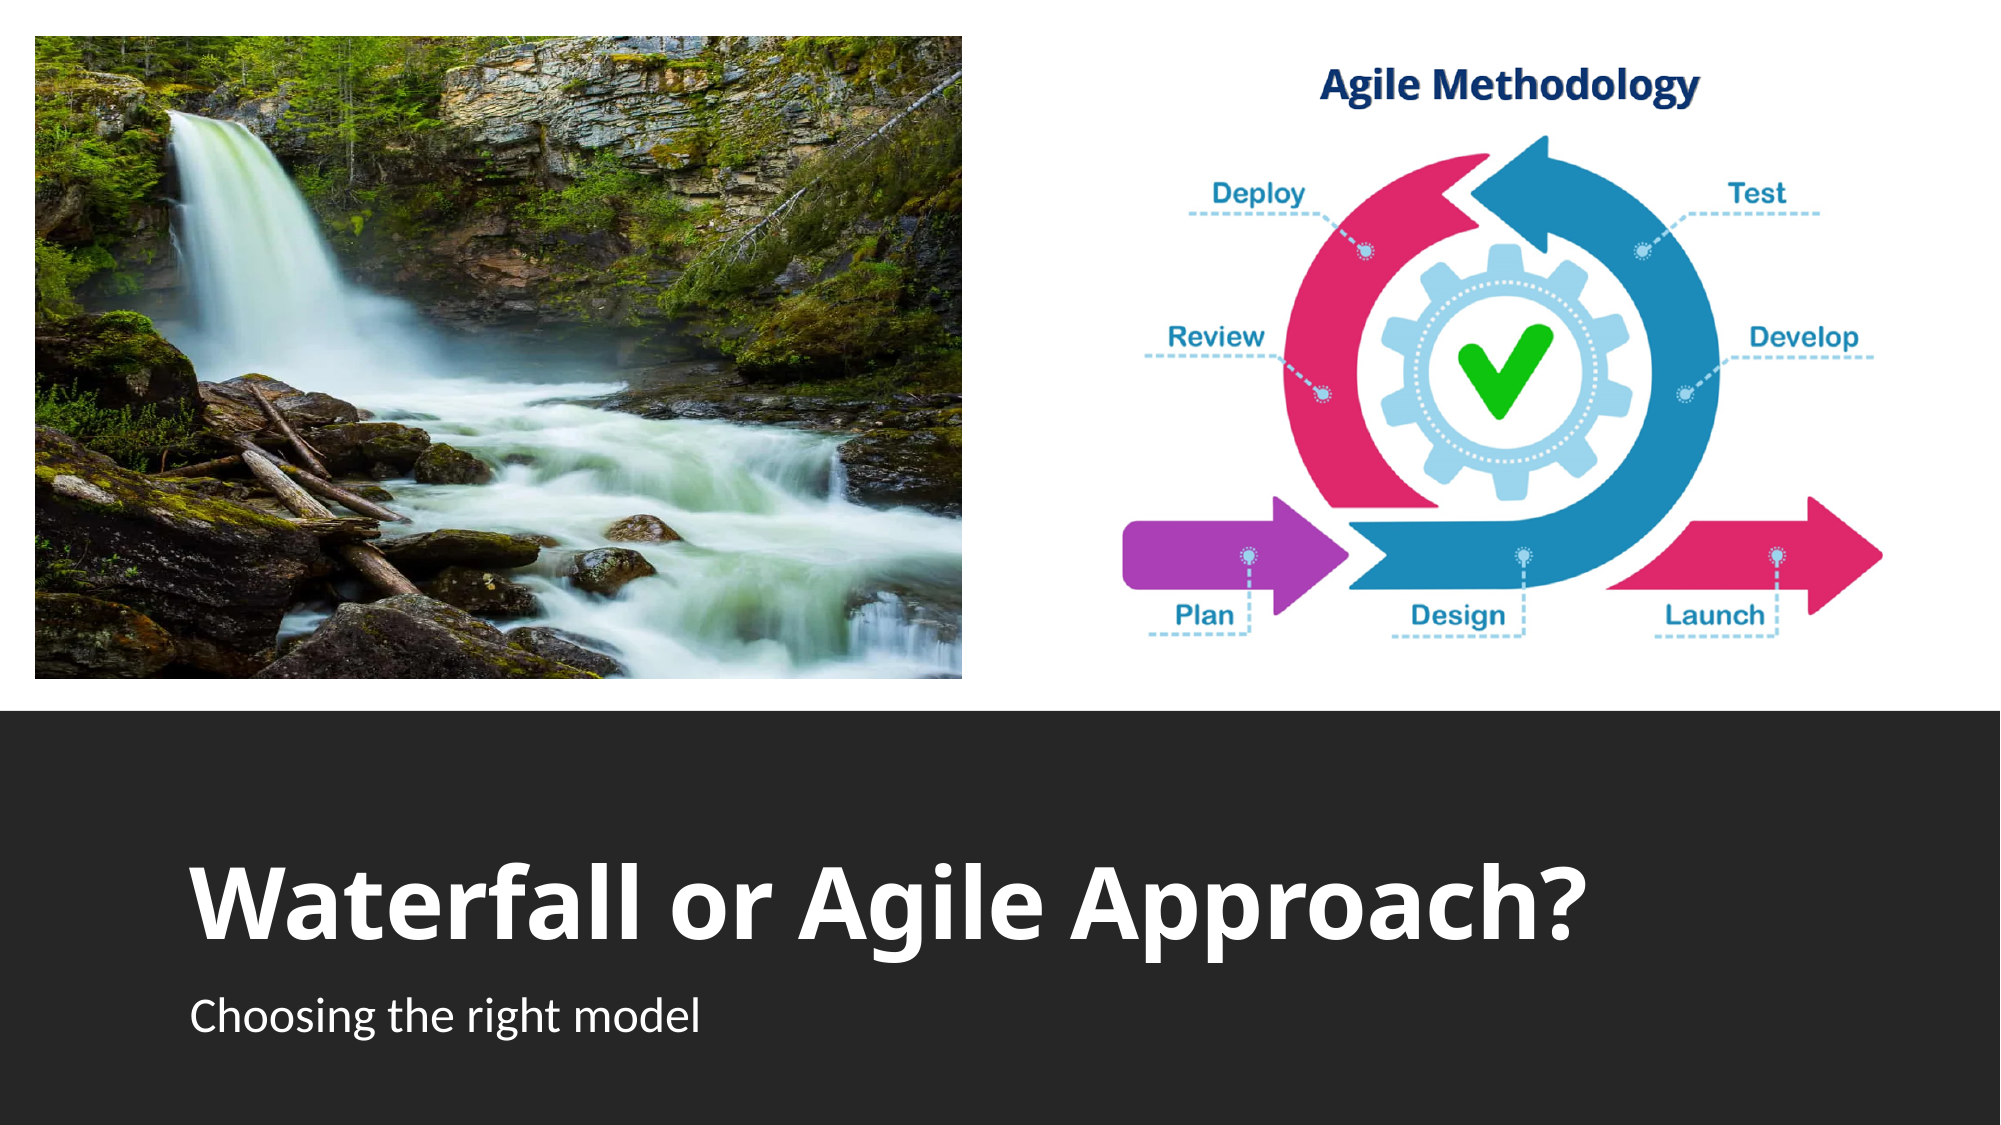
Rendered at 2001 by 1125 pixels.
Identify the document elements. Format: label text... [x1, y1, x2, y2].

picture [34, 36, 963, 679]
title Waterfall or Agile Approach? [174, 756, 1825, 969]
picture [1037, 28, 1947, 679]
subtitle Choosing the right model [174, 975, 1825, 1089]
